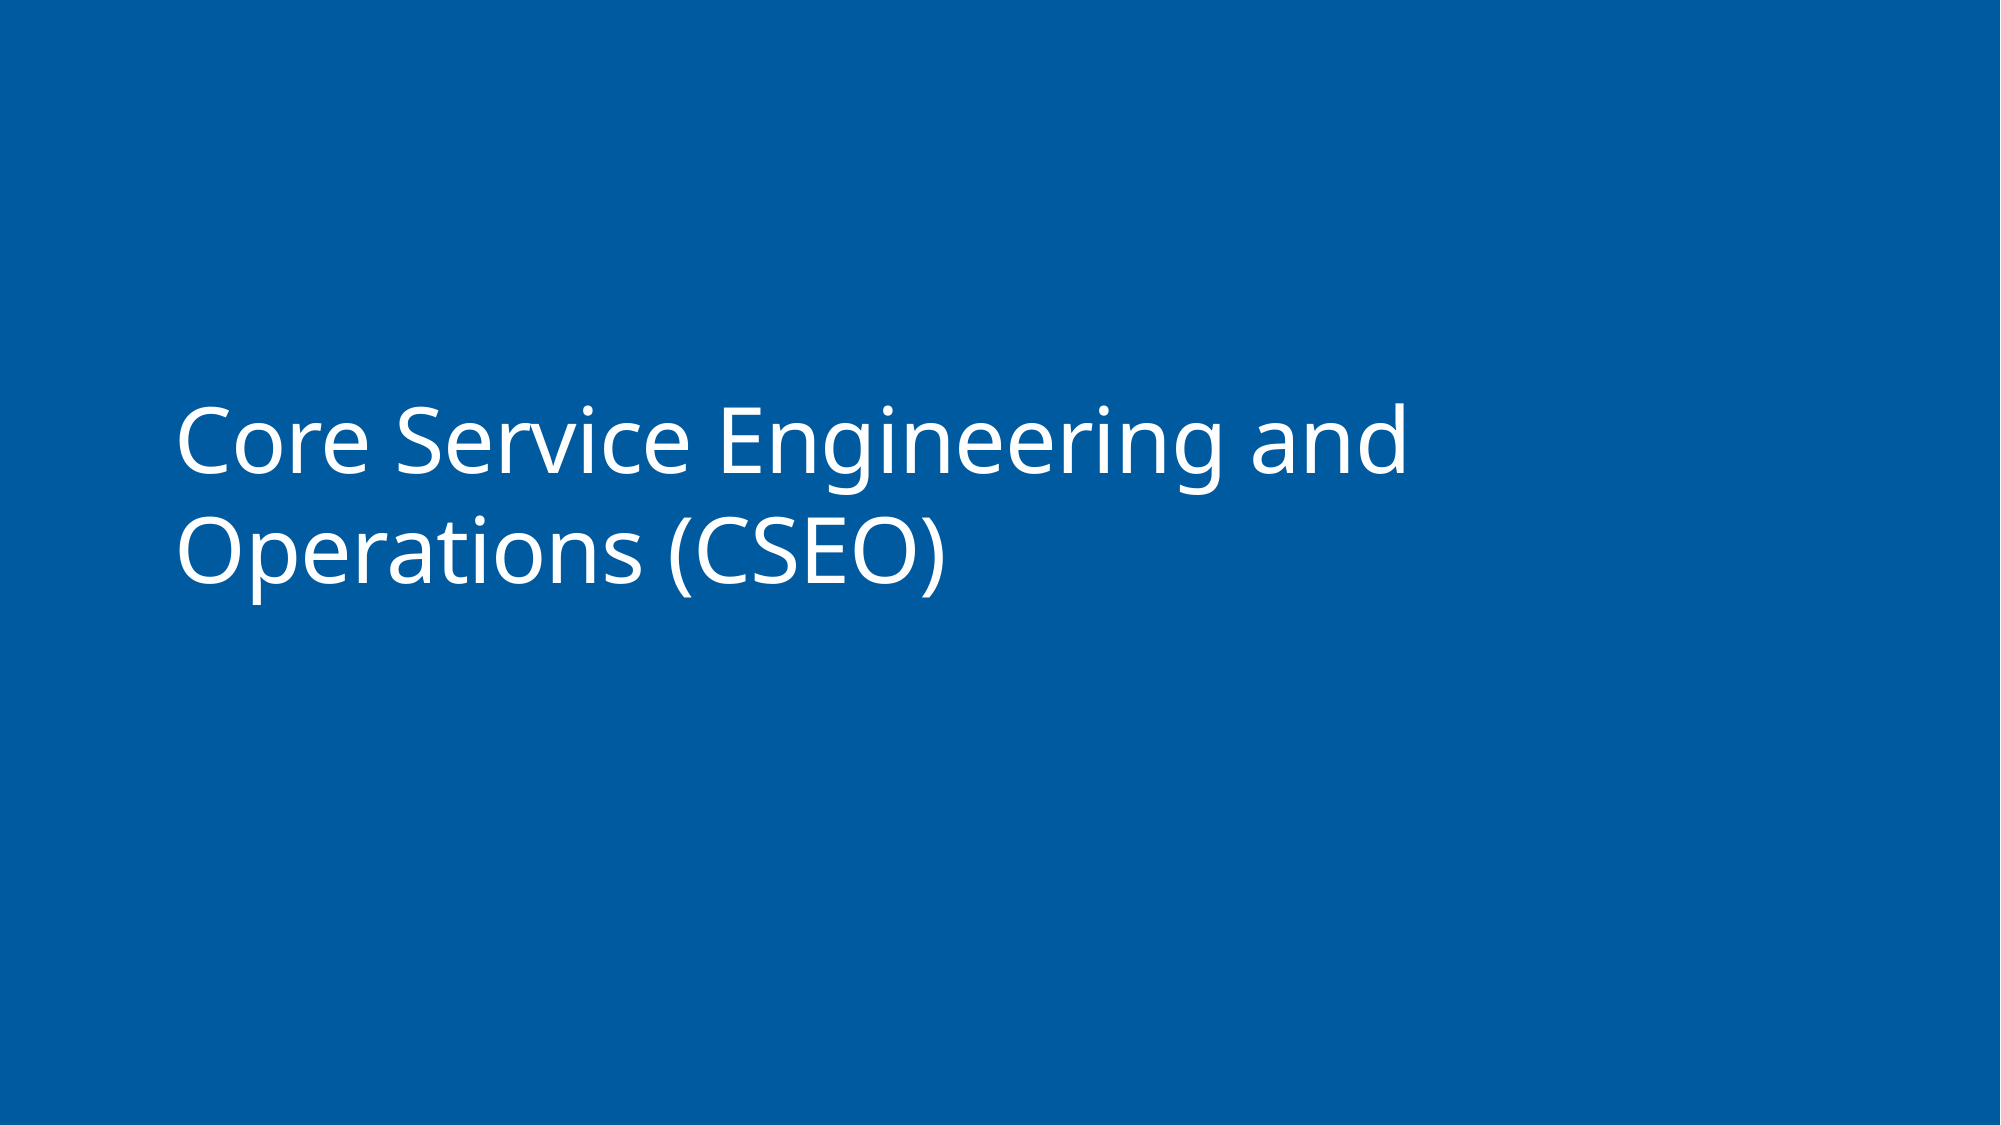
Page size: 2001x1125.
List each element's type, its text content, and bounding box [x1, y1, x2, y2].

title Core Service Engineering and Operations (CSEO) [174, 381, 1460, 919]
